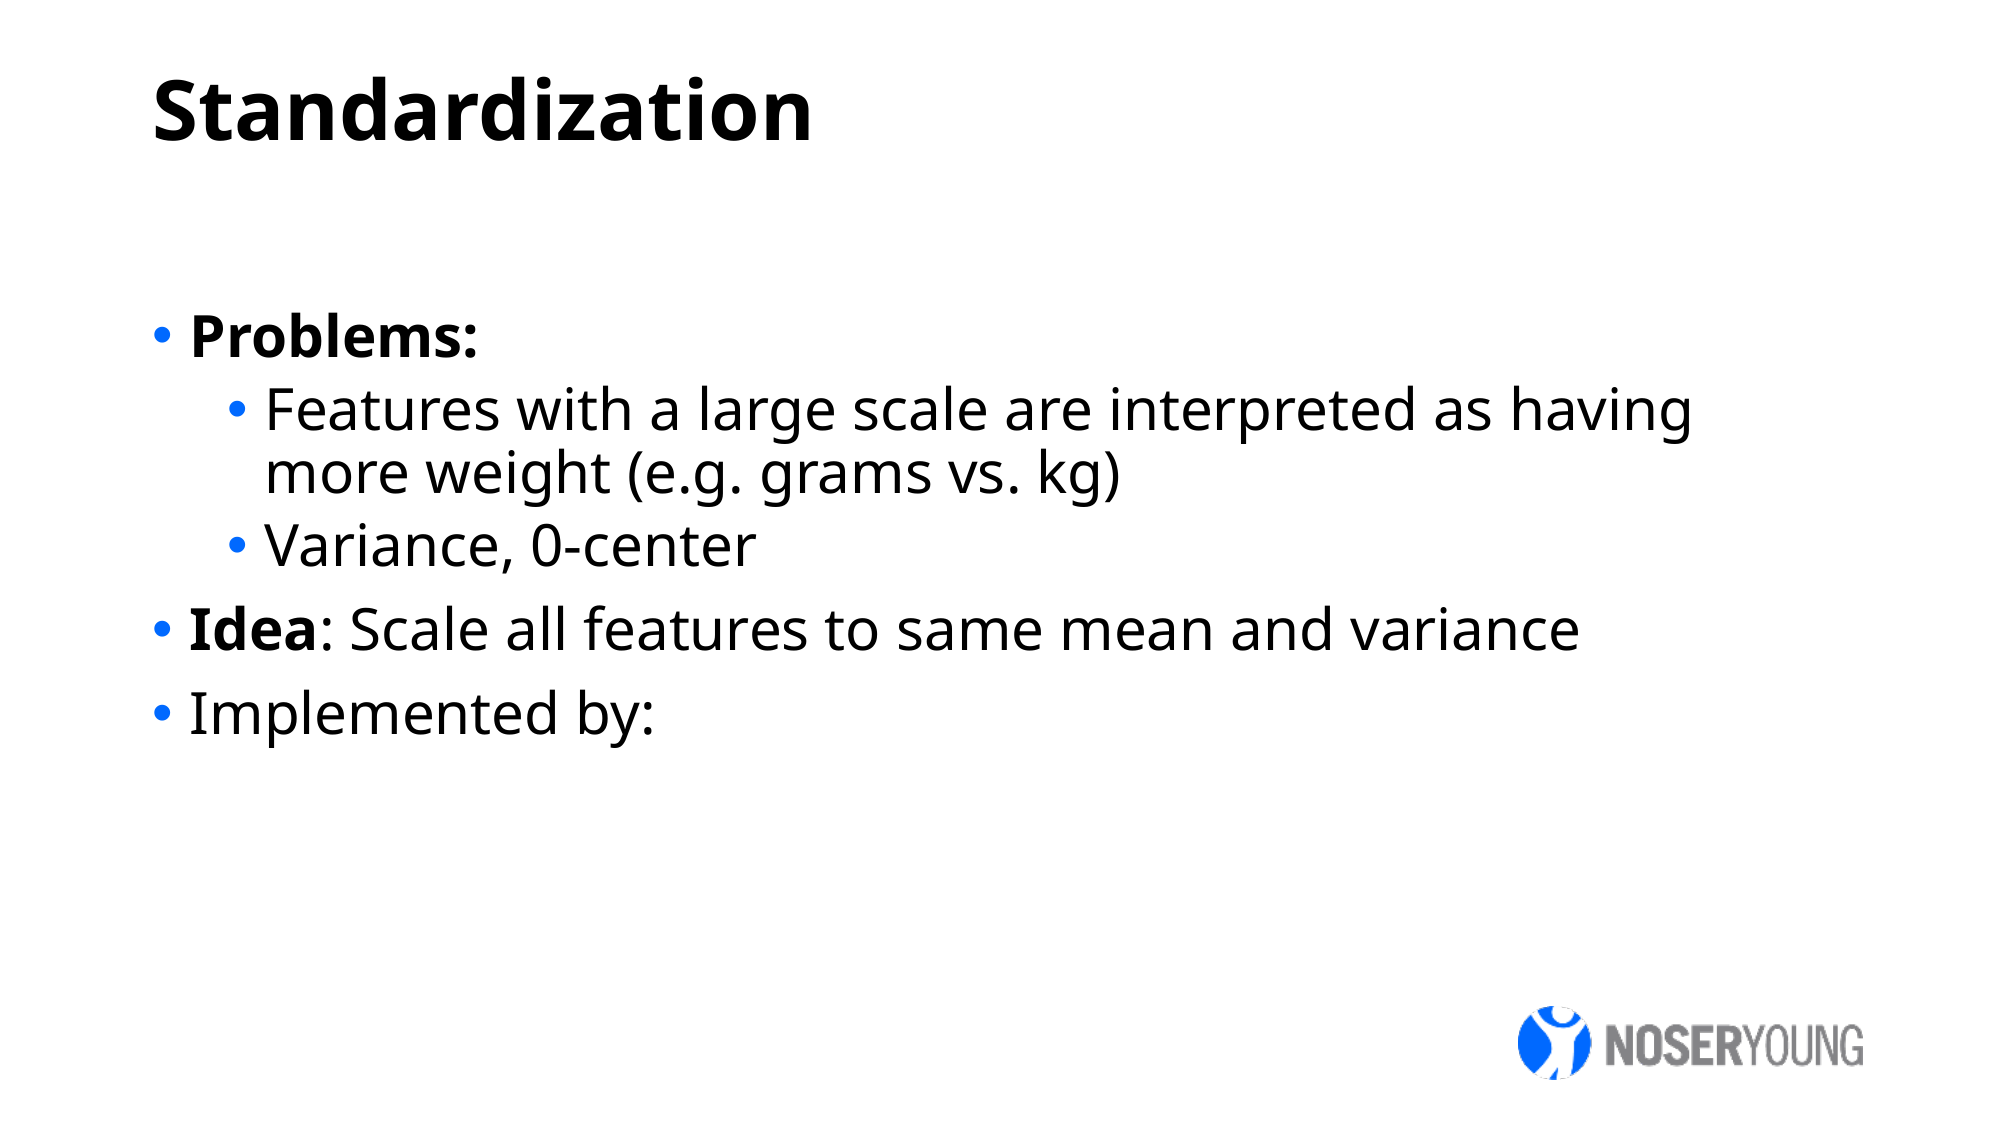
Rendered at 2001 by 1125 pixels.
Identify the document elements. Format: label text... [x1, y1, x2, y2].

picture [1518, 1006, 1863, 1080]
list Standardization [137, 60, 1863, 157]
list Problems: Features with a large scale are interpreted as having more weight (e.g. grams vs. kg) Variance, 0-center Idea: Scale all features to same mean and variance Implemented by: [137, 299, 1863, 969]
